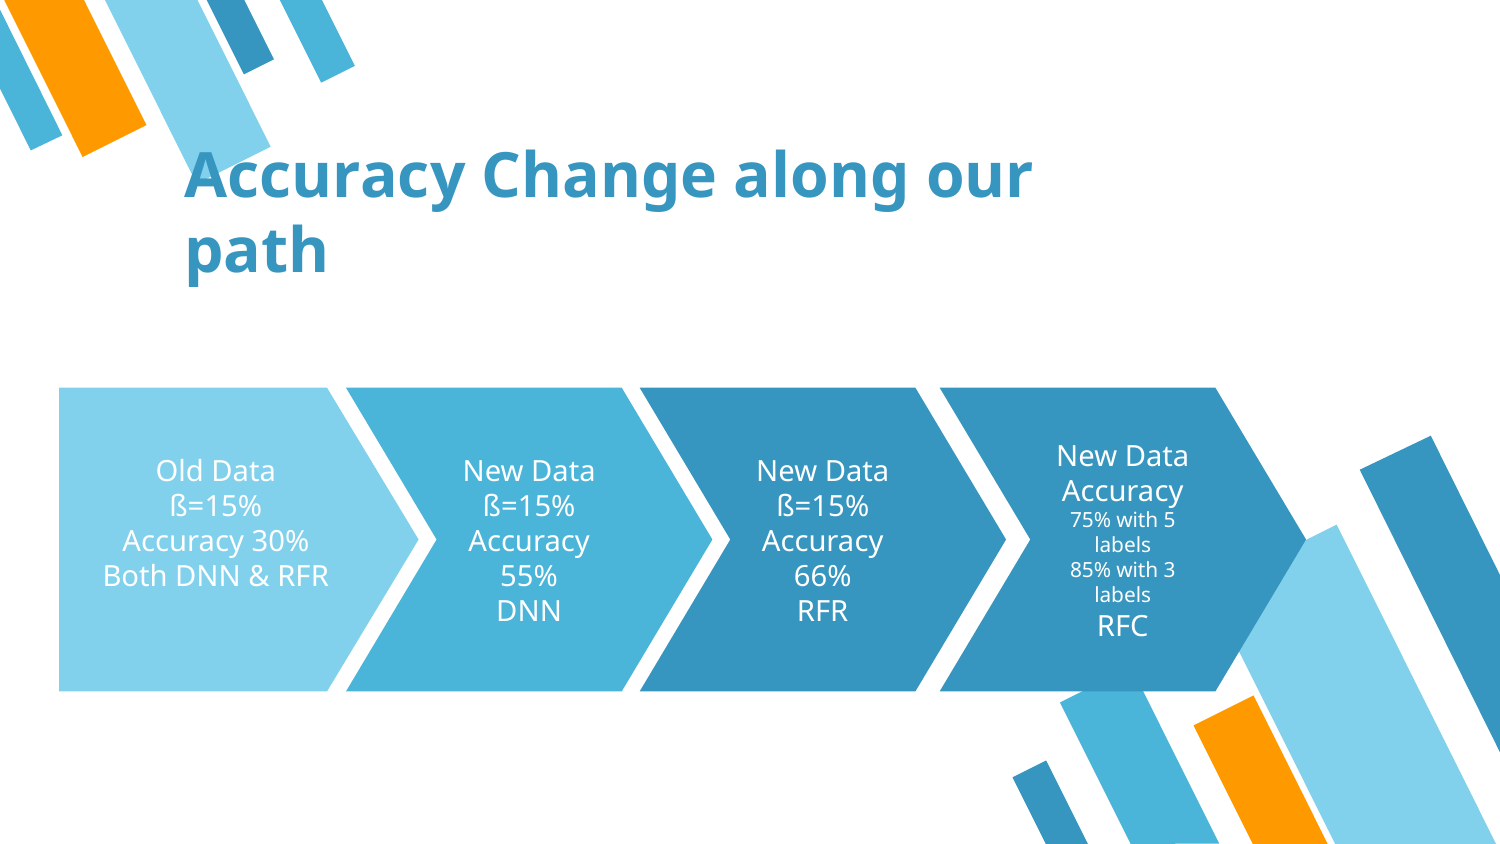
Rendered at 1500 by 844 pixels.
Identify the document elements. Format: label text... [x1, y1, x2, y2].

text_box New Data ß=15% Accuracy 55% DNN [345, 387, 713, 692]
title Accuracy Change along our path [169, 188, 1115, 301]
text_box New Data Accuracy 75% with 5 labels 85% with 3 labels RFC [939, 387, 1307, 692]
text_box Old Data ß=15% Accuracy 30% Both DNN & RFR [59, 387, 419, 692]
text_box New Data ß=15% Accuracy 66% RFR [639, 387, 1007, 692]
